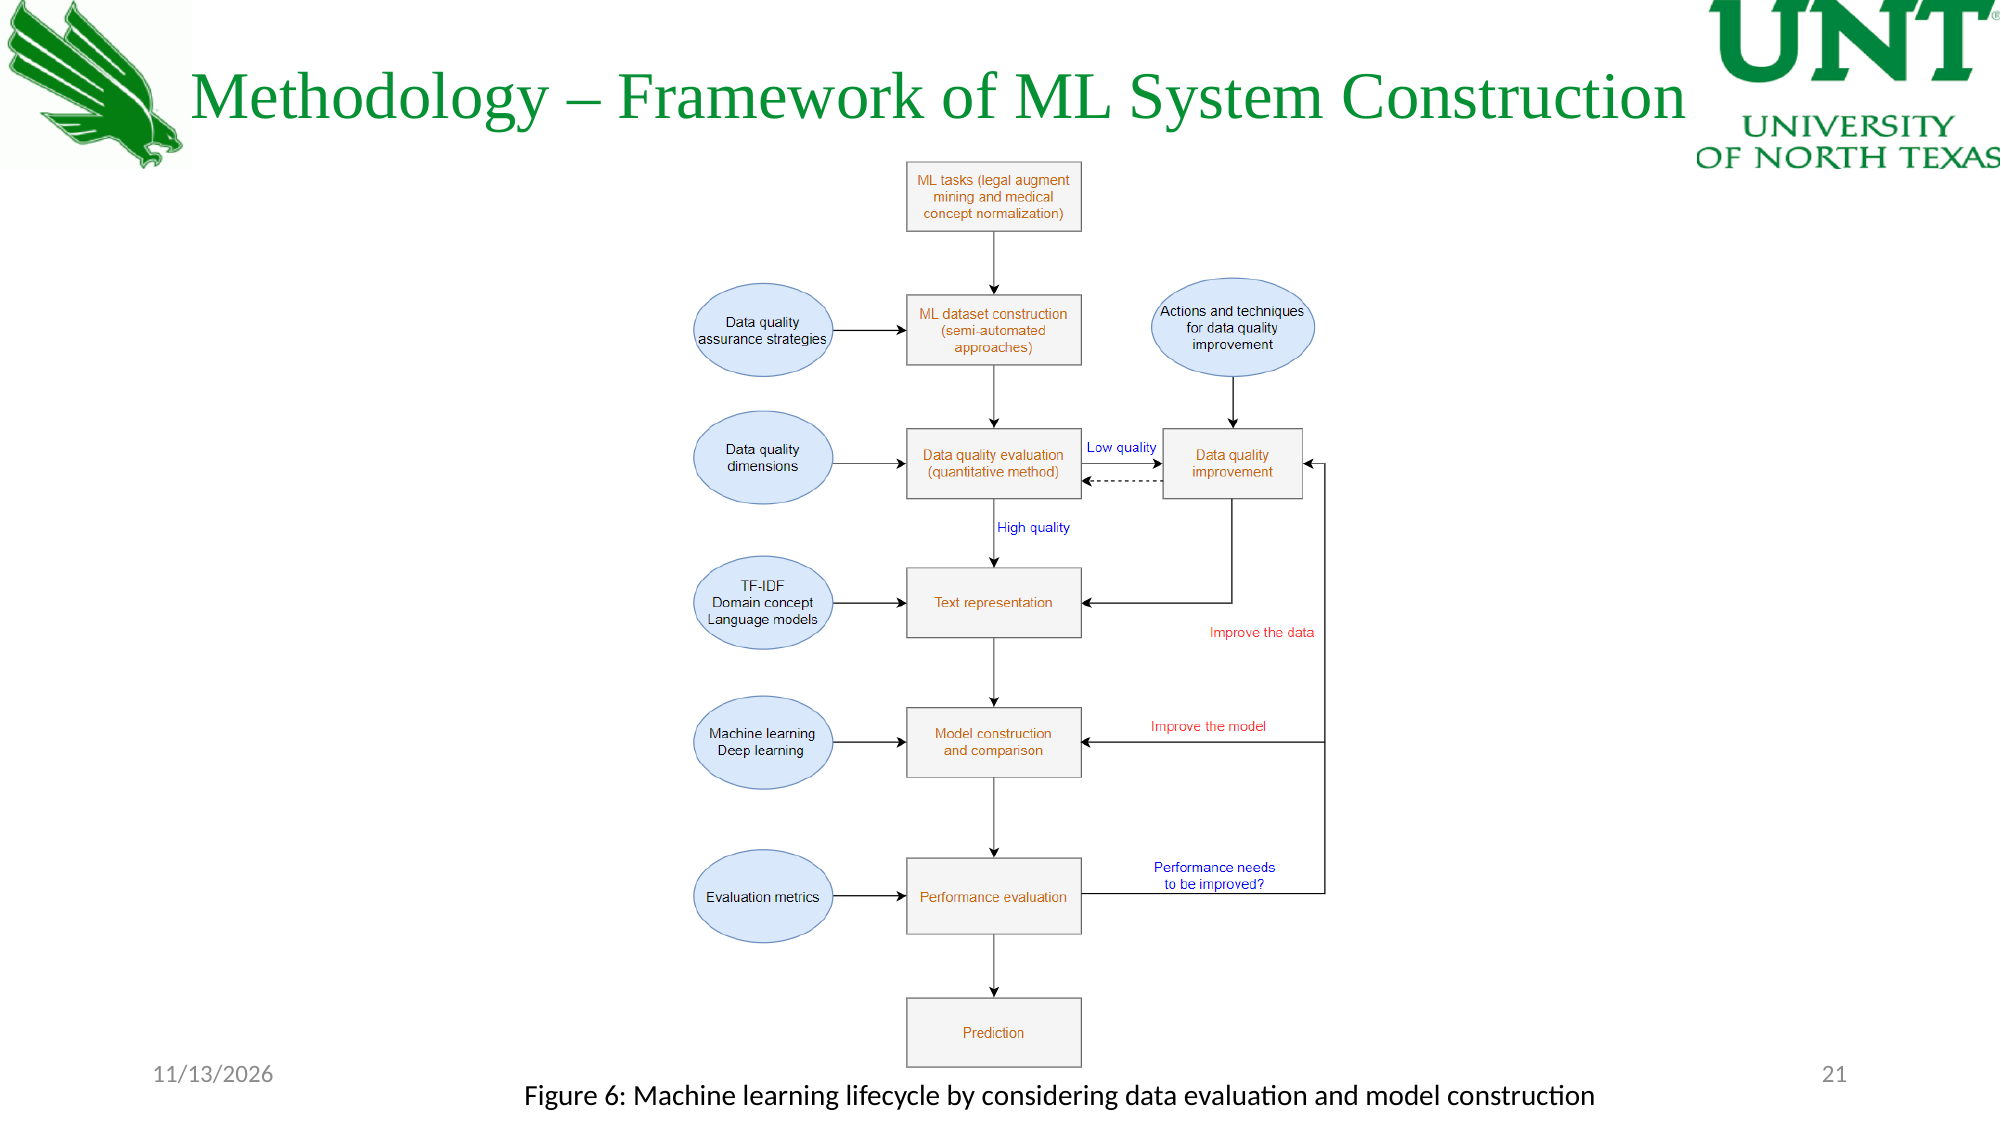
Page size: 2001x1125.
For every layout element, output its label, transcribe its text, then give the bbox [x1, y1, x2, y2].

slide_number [137, 1042, 588, 1103]
text_box Figure 6: Machine learning lifecycle by considering data evaluation and model construction [509, 1068, 1658, 1119]
title Methodology – Framework of ML System Construction [66, 0, 1813, 206]
slide_number 21 [1412, 1042, 1863, 1103]
picture [671, 149, 1341, 1078]
picture [0, 0, 192, 169]
picture [1697, 0, 2000, 169]
